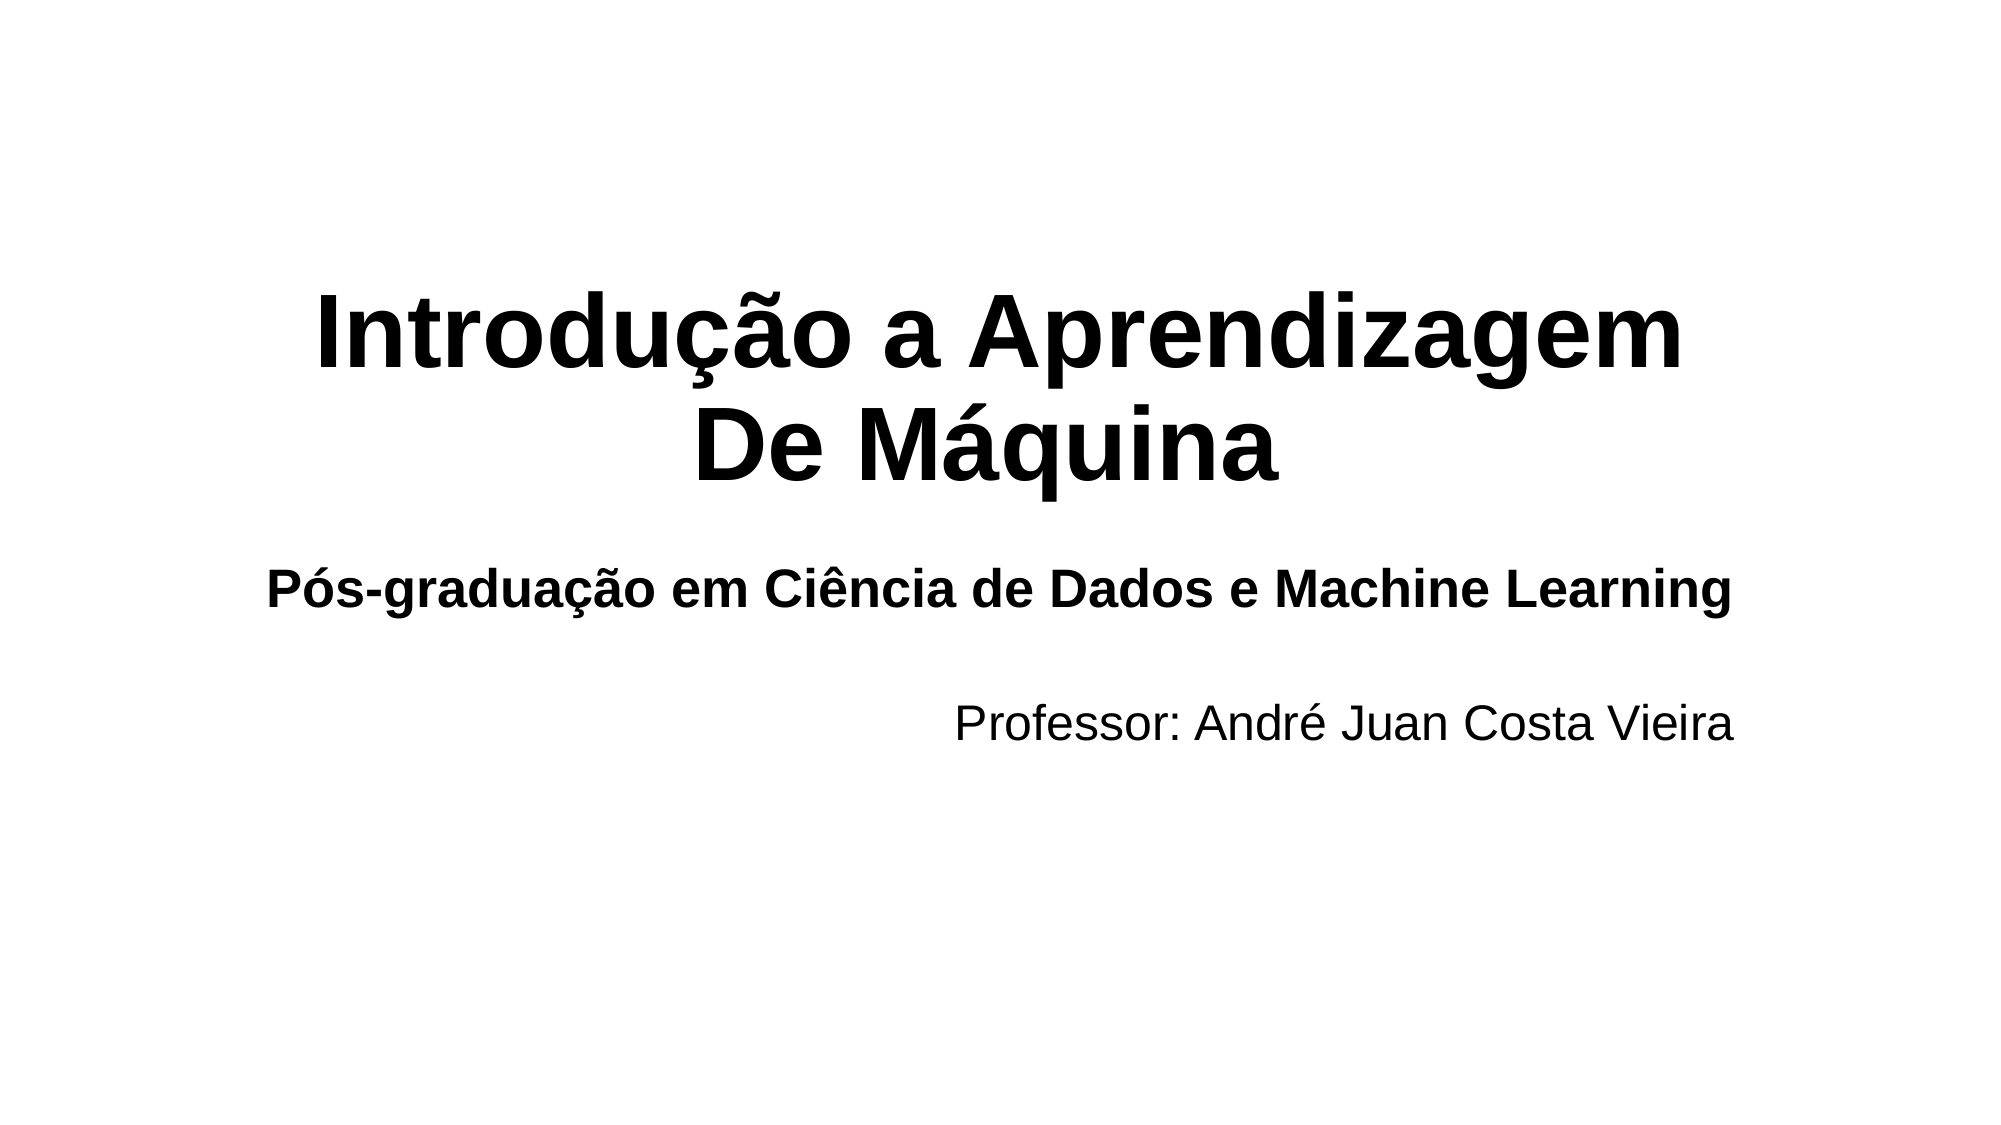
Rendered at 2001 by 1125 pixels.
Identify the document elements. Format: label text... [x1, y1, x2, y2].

subtitle Professor: André Juan Costa Vieira [249, 689, 1750, 962]
title Introdução a Aprendizagem De Máquina Pós-graduação em Ciência de Dados e Machine Learning [249, 235, 1750, 628]
